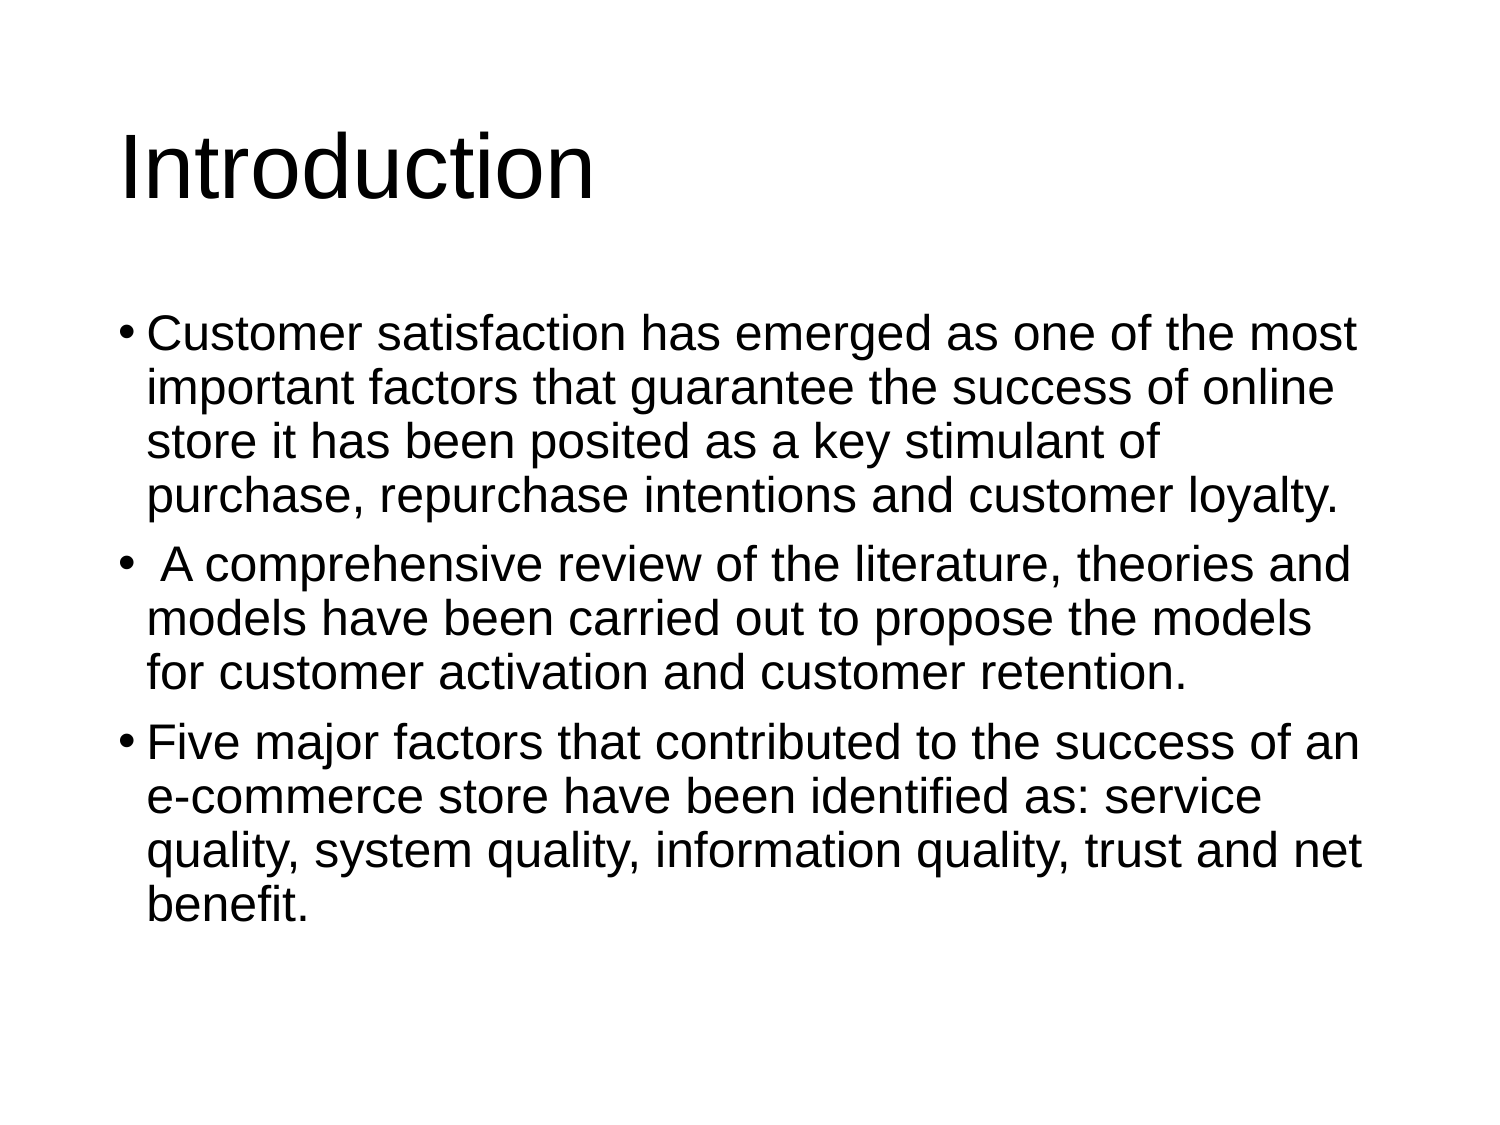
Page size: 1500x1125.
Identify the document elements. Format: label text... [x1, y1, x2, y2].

title Introduction [103, 59, 1397, 278]
list Customer satisfaction has emerged as one of the most important factors that guarantee the success of online store it has been posited as a key stimulant of purchase, repurchase intentions and customer loyalty. A comprehensive review of the literature, theories and models have been carried out to propose the models for customer activation and customer retention. Five major factors that contributed to the success of an e-commerce store have been identified as: service quality, system quality, information quality, trust and net benefit. [103, 299, 1397, 1014]
